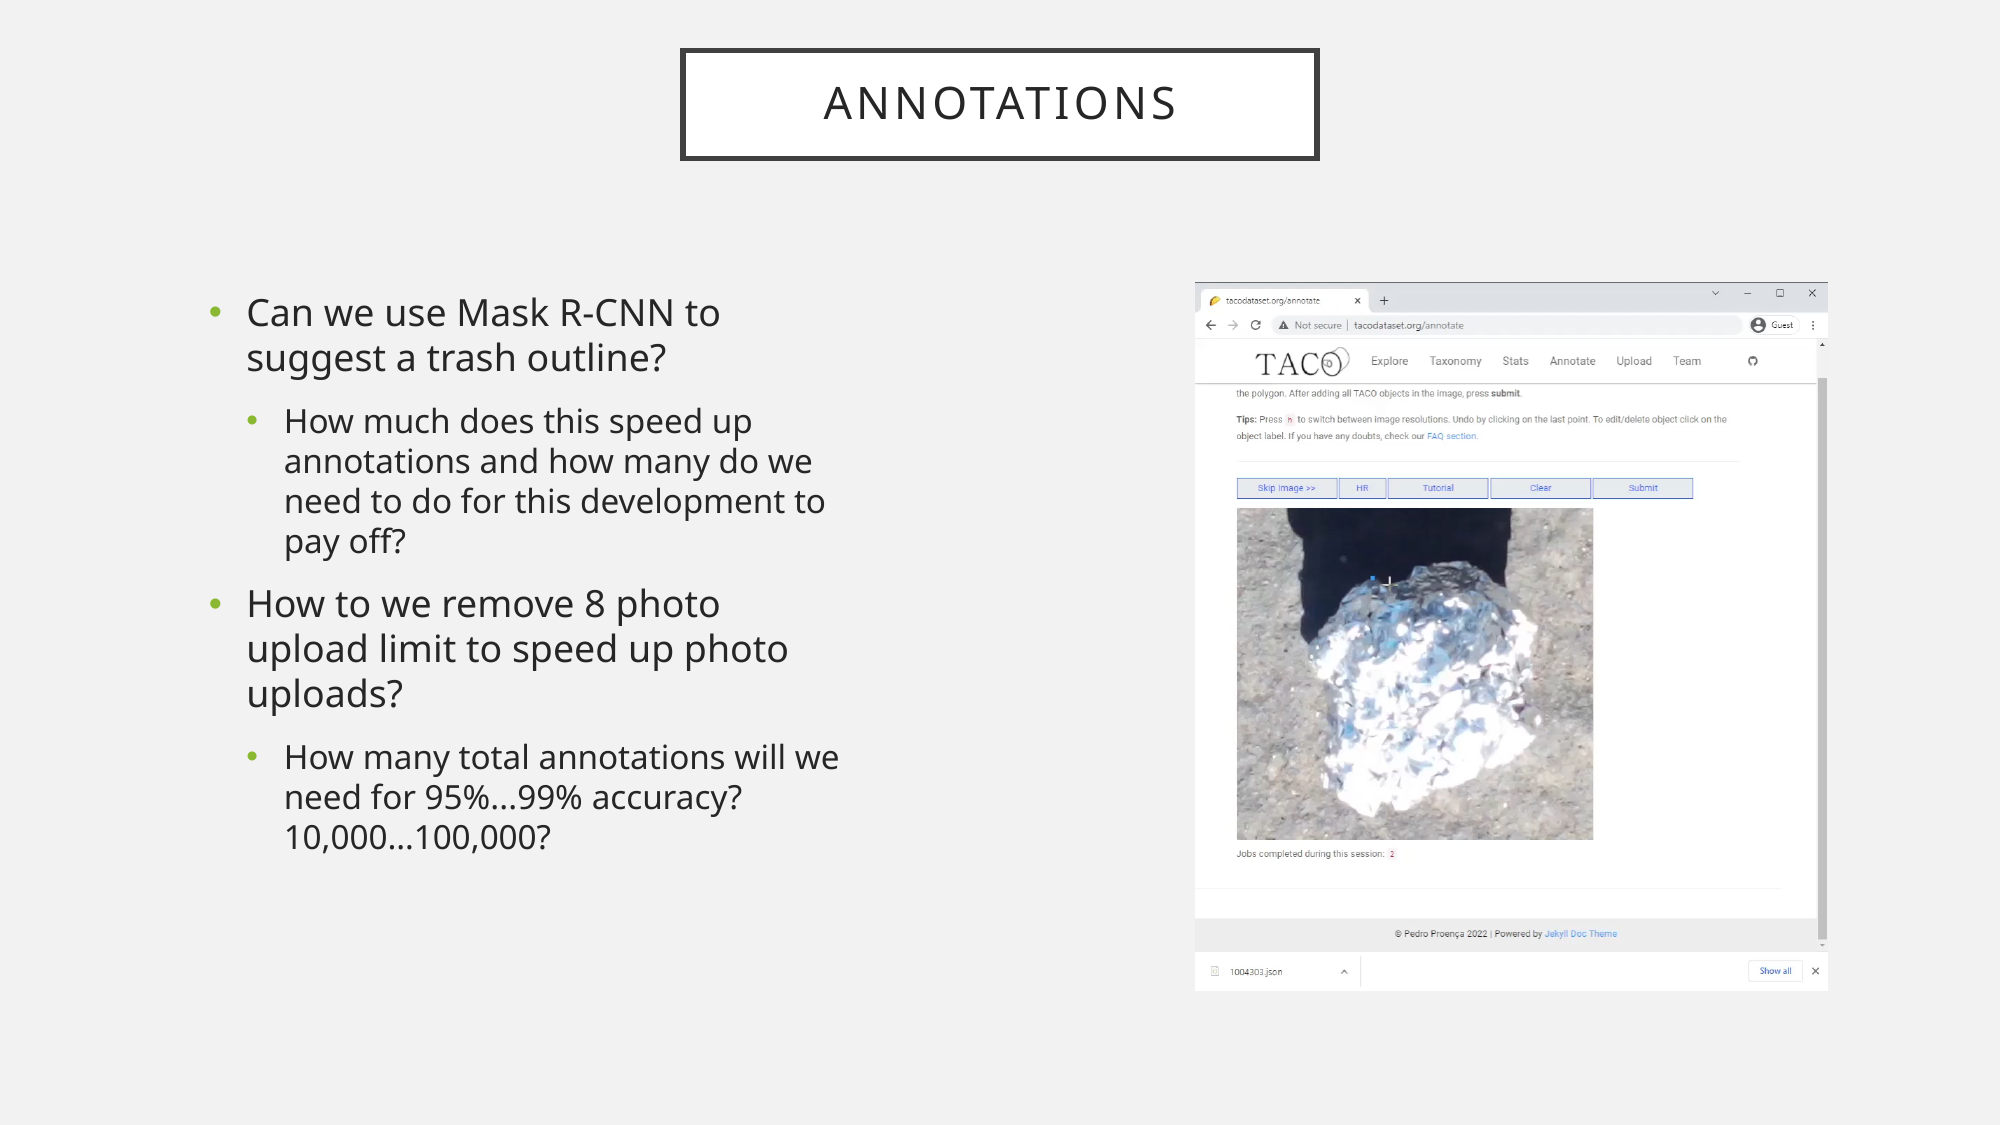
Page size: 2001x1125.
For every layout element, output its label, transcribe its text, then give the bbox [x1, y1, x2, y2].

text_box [1194, 281, 1829, 992]
title Annotations [680, 48, 1320, 161]
list Can we use Mask R-CNN to suggest a trash outline? How much does this speed up annotations and how many do we need to do for this development to pay off? How to we remove 8 photo upload limit to speed up photo uploads? How many total annotations will we need for 95%...99% accuracy? 10,000…100,000? [193, 281, 862, 919]
